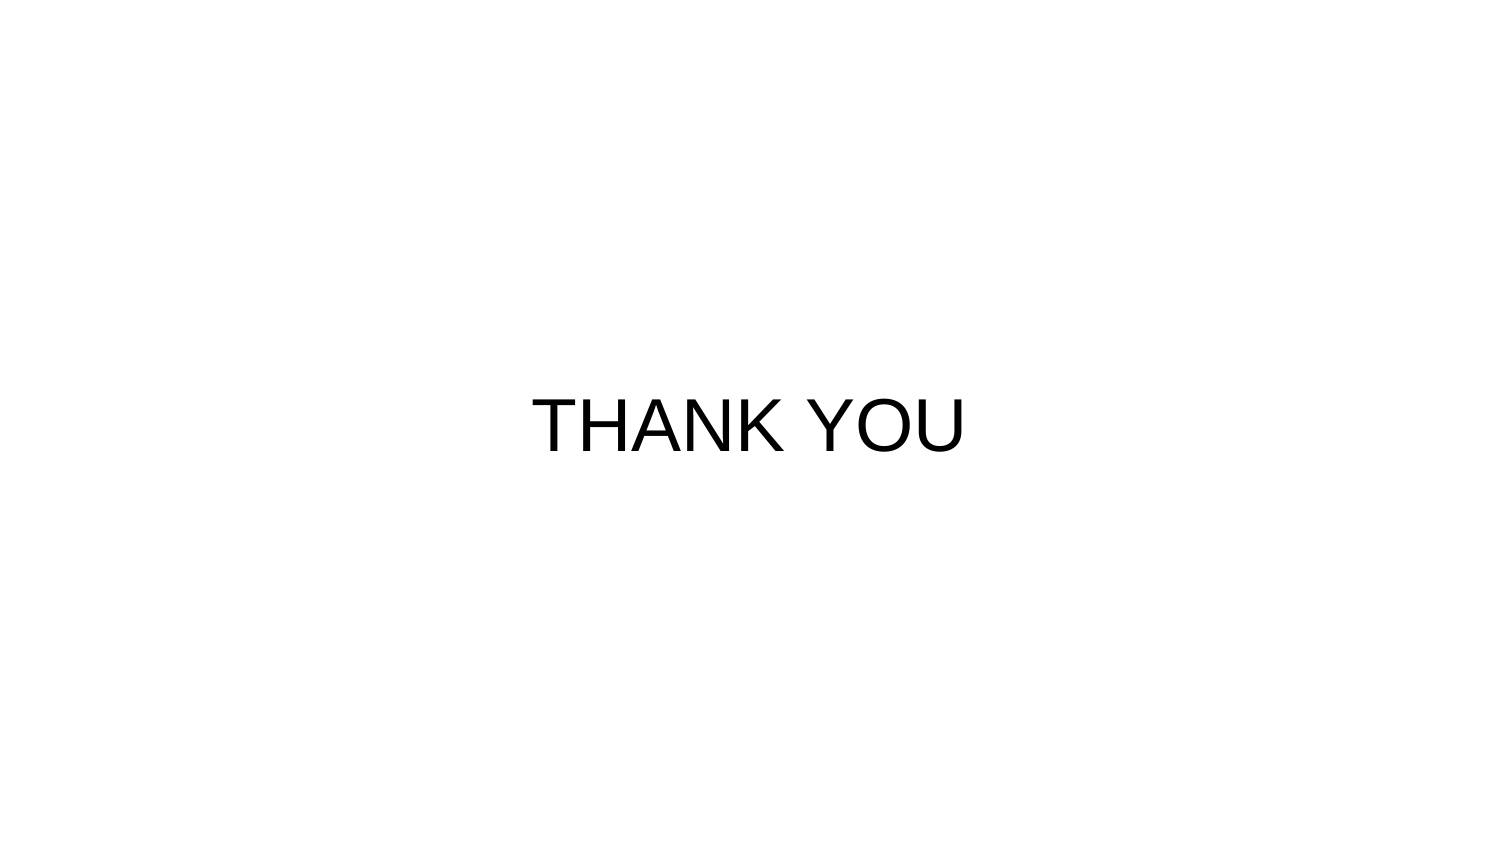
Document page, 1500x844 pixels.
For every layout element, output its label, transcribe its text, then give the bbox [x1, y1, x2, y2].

title THANK YOU [51, 352, 1449, 491]
